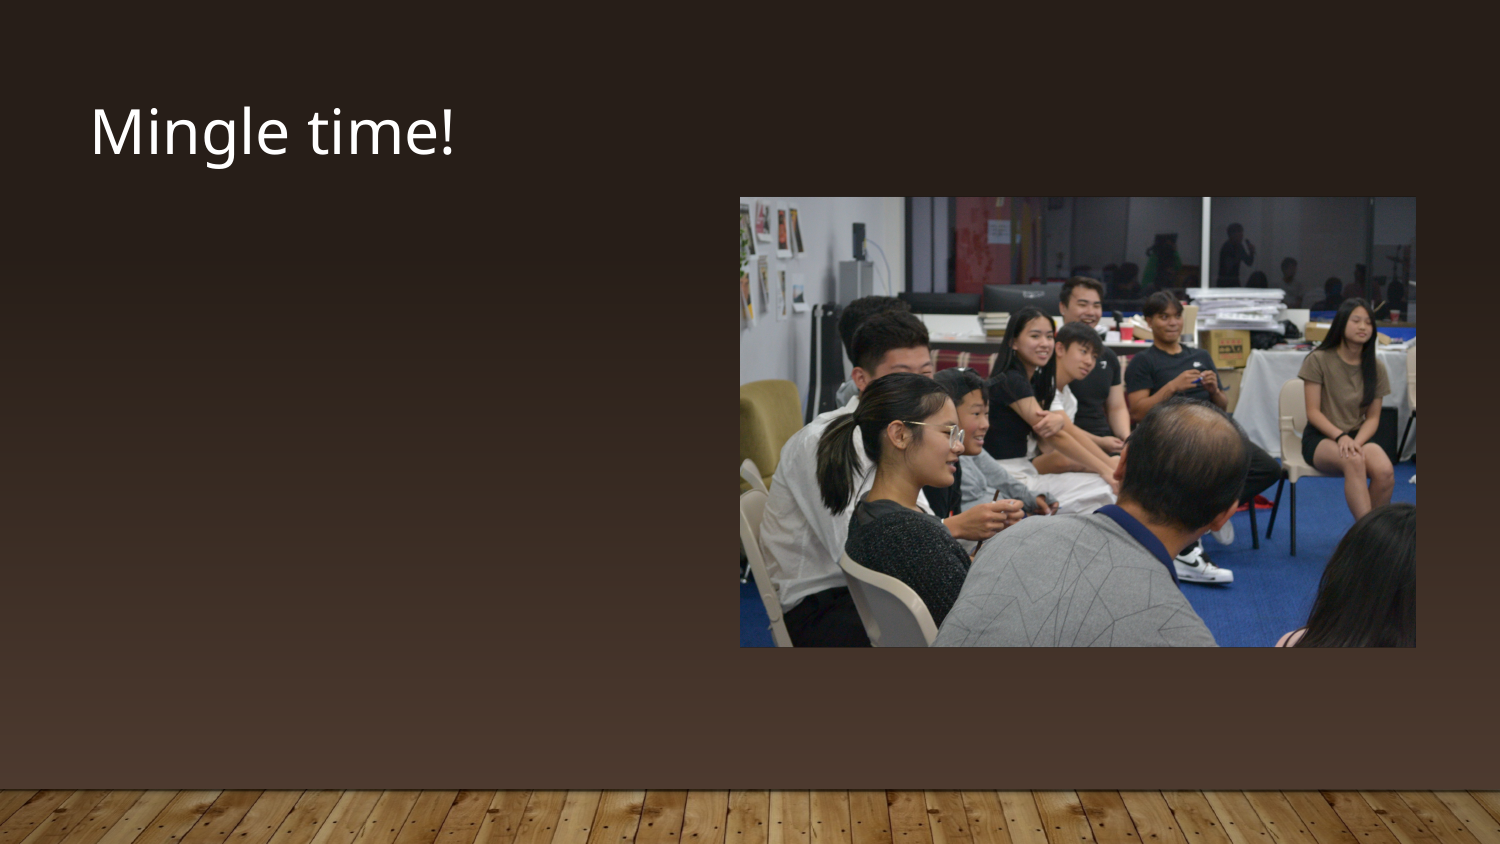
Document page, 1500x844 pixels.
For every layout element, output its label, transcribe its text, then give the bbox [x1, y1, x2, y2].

picture [740, 84, 1416, 760]
picture [0, 789, 1500, 844]
text_box Mingle time! [74, 84, 675, 175]
